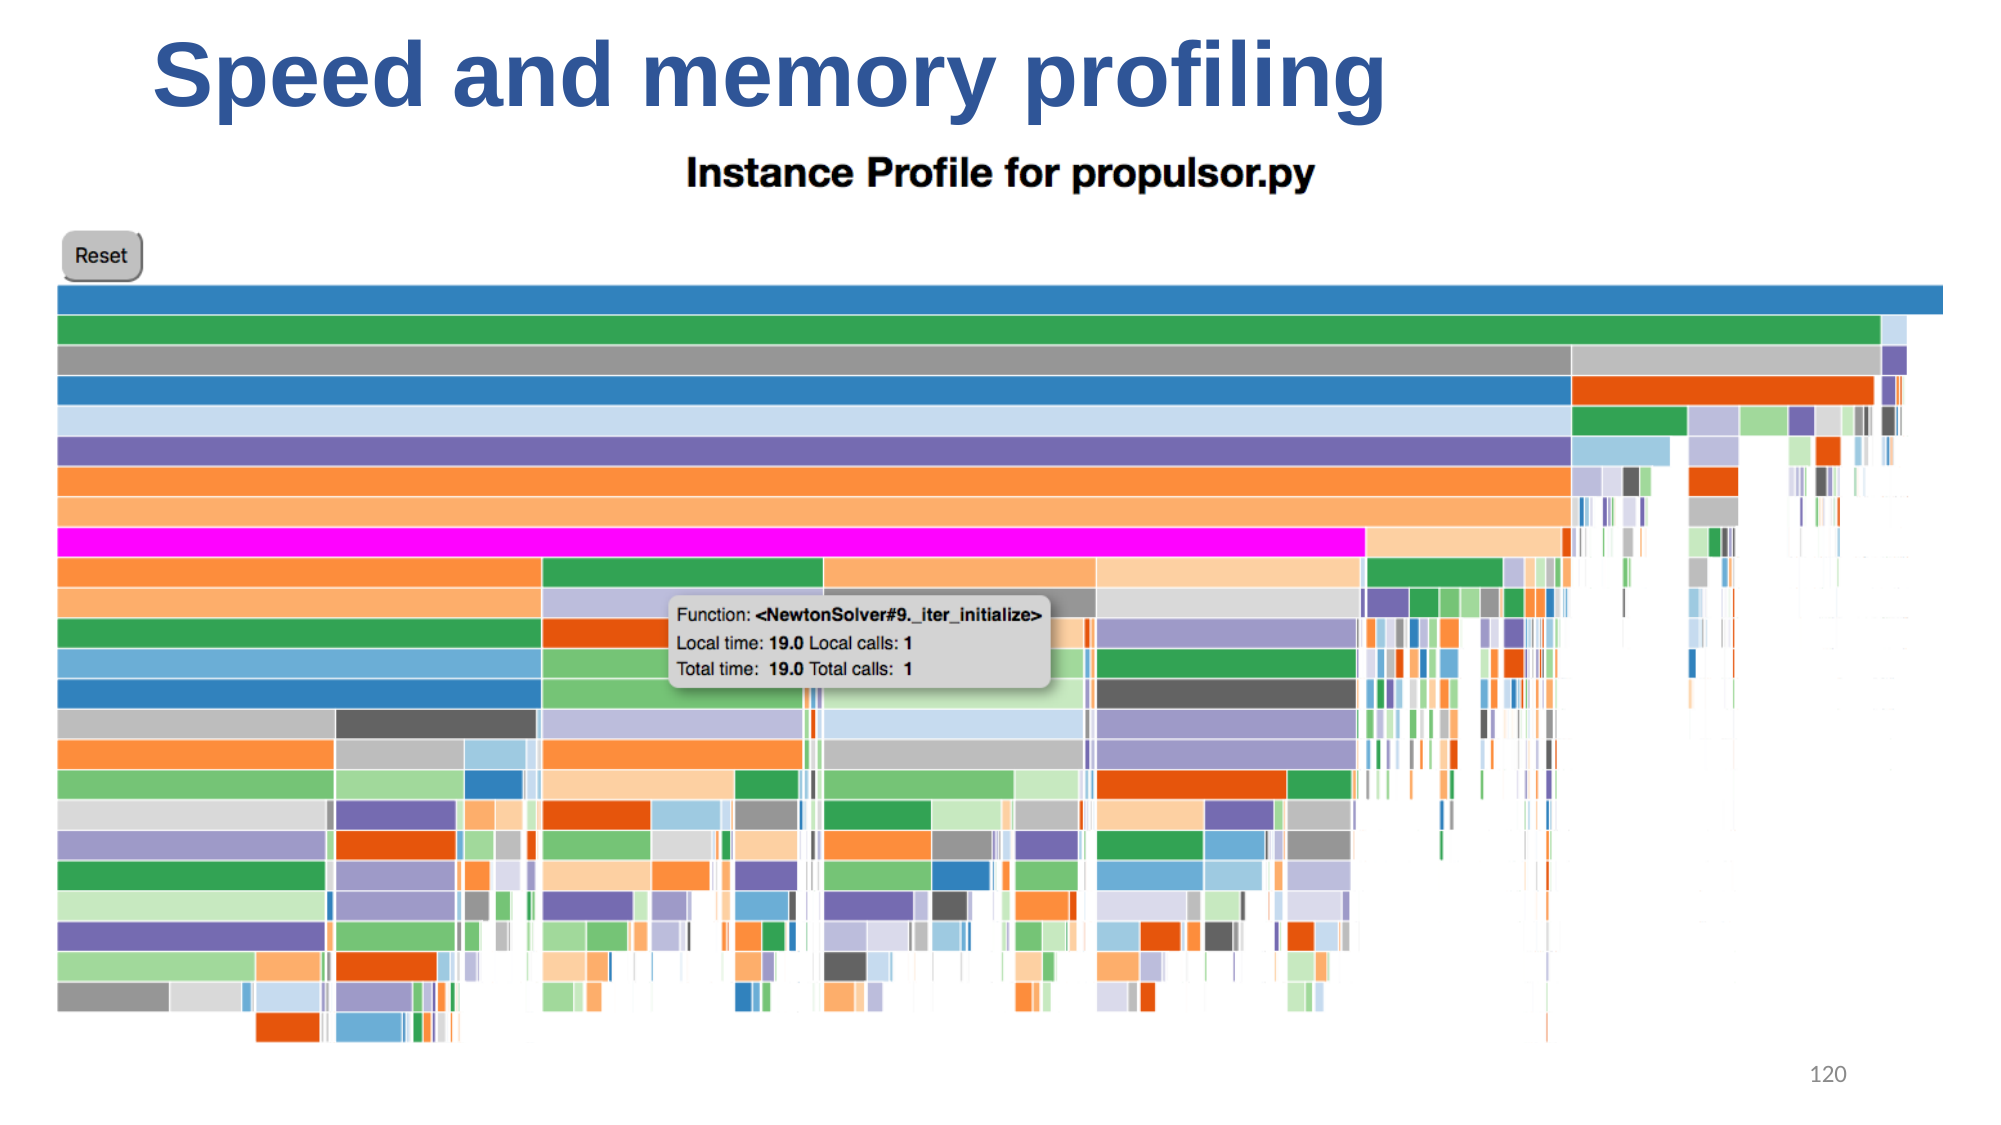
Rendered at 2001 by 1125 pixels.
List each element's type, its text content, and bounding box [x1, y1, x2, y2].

title Speed and memory profiling [137, 13, 1863, 139]
picture [57, 149, 1943, 1043]
slide_number 120 [1412, 1043, 1863, 1103]
